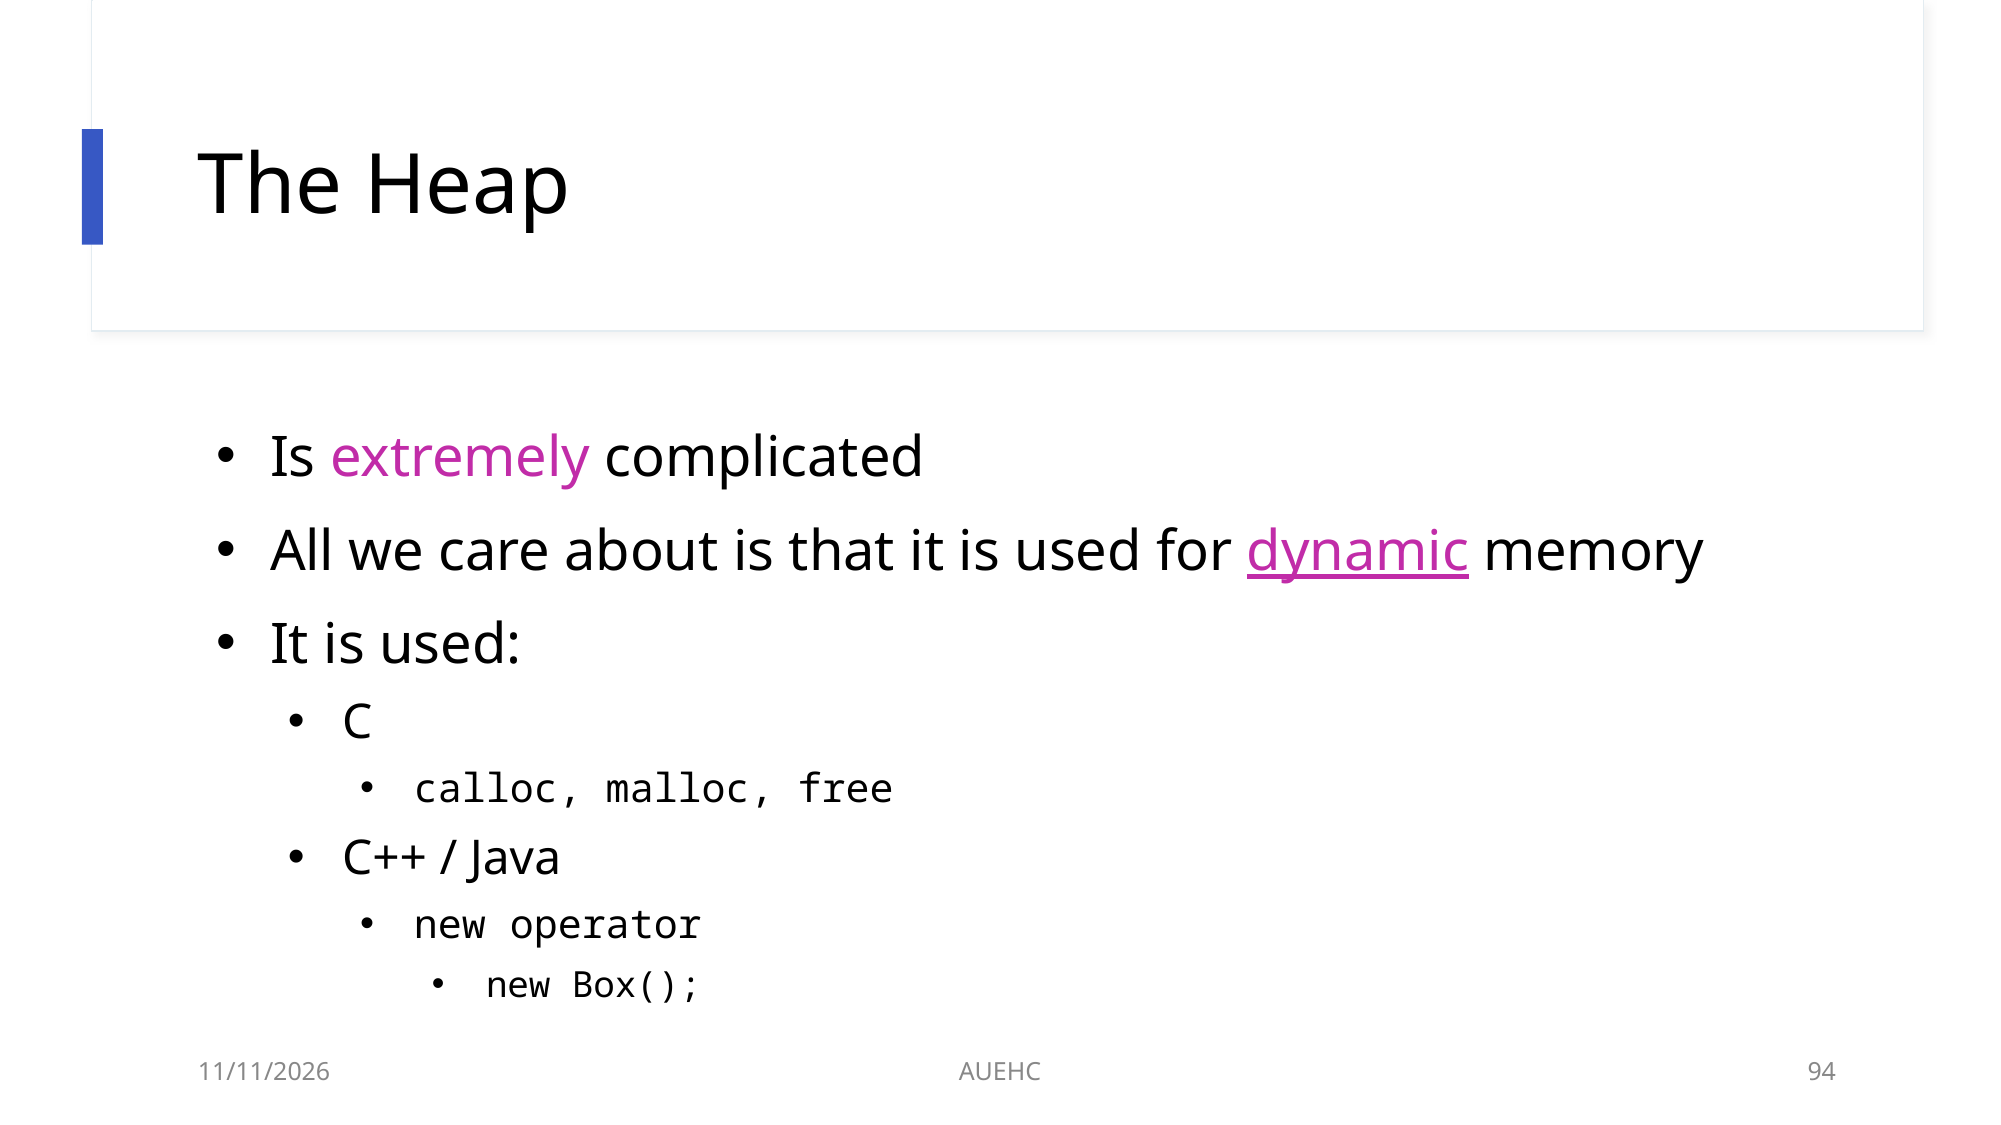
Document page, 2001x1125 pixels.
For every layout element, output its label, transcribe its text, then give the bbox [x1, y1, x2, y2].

footer AUEHC [662, 1042, 1338, 1103]
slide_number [183, 1042, 633, 1103]
slide_number 94 [1401, 1042, 1851, 1103]
title The Heap [183, 90, 1851, 284]
list Is extremely complicated All we care about is that it is used for dynamic memory It is used: C calloc, malloc, free C++ / Java new operator new Box(); [183, 406, 1851, 1013]
